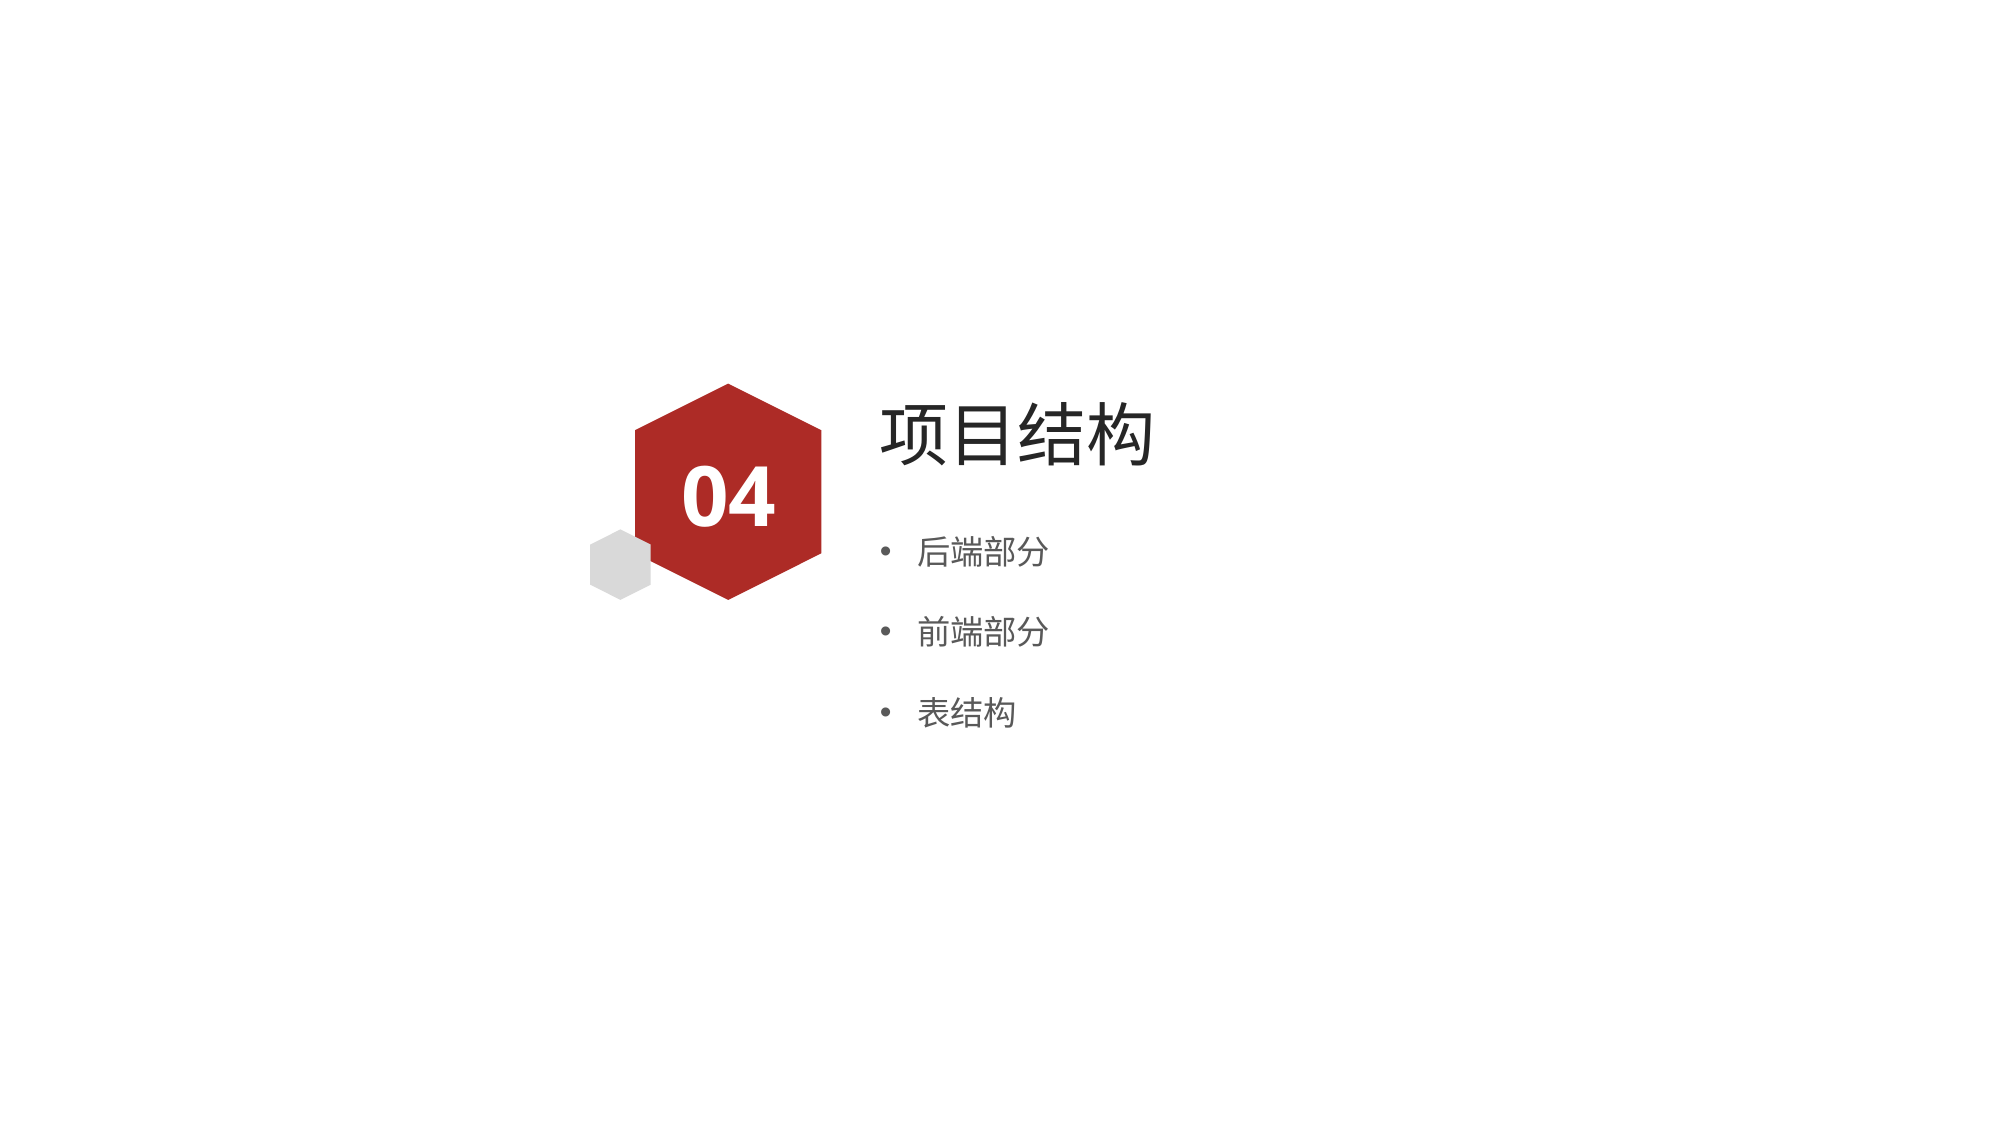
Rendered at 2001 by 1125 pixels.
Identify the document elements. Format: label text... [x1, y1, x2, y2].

list 04 [636, 404, 822, 594]
list 后端部分 前端部分 表结构 [864, 503, 1762, 837]
title 项目结构 [864, 393, 1969, 484]
